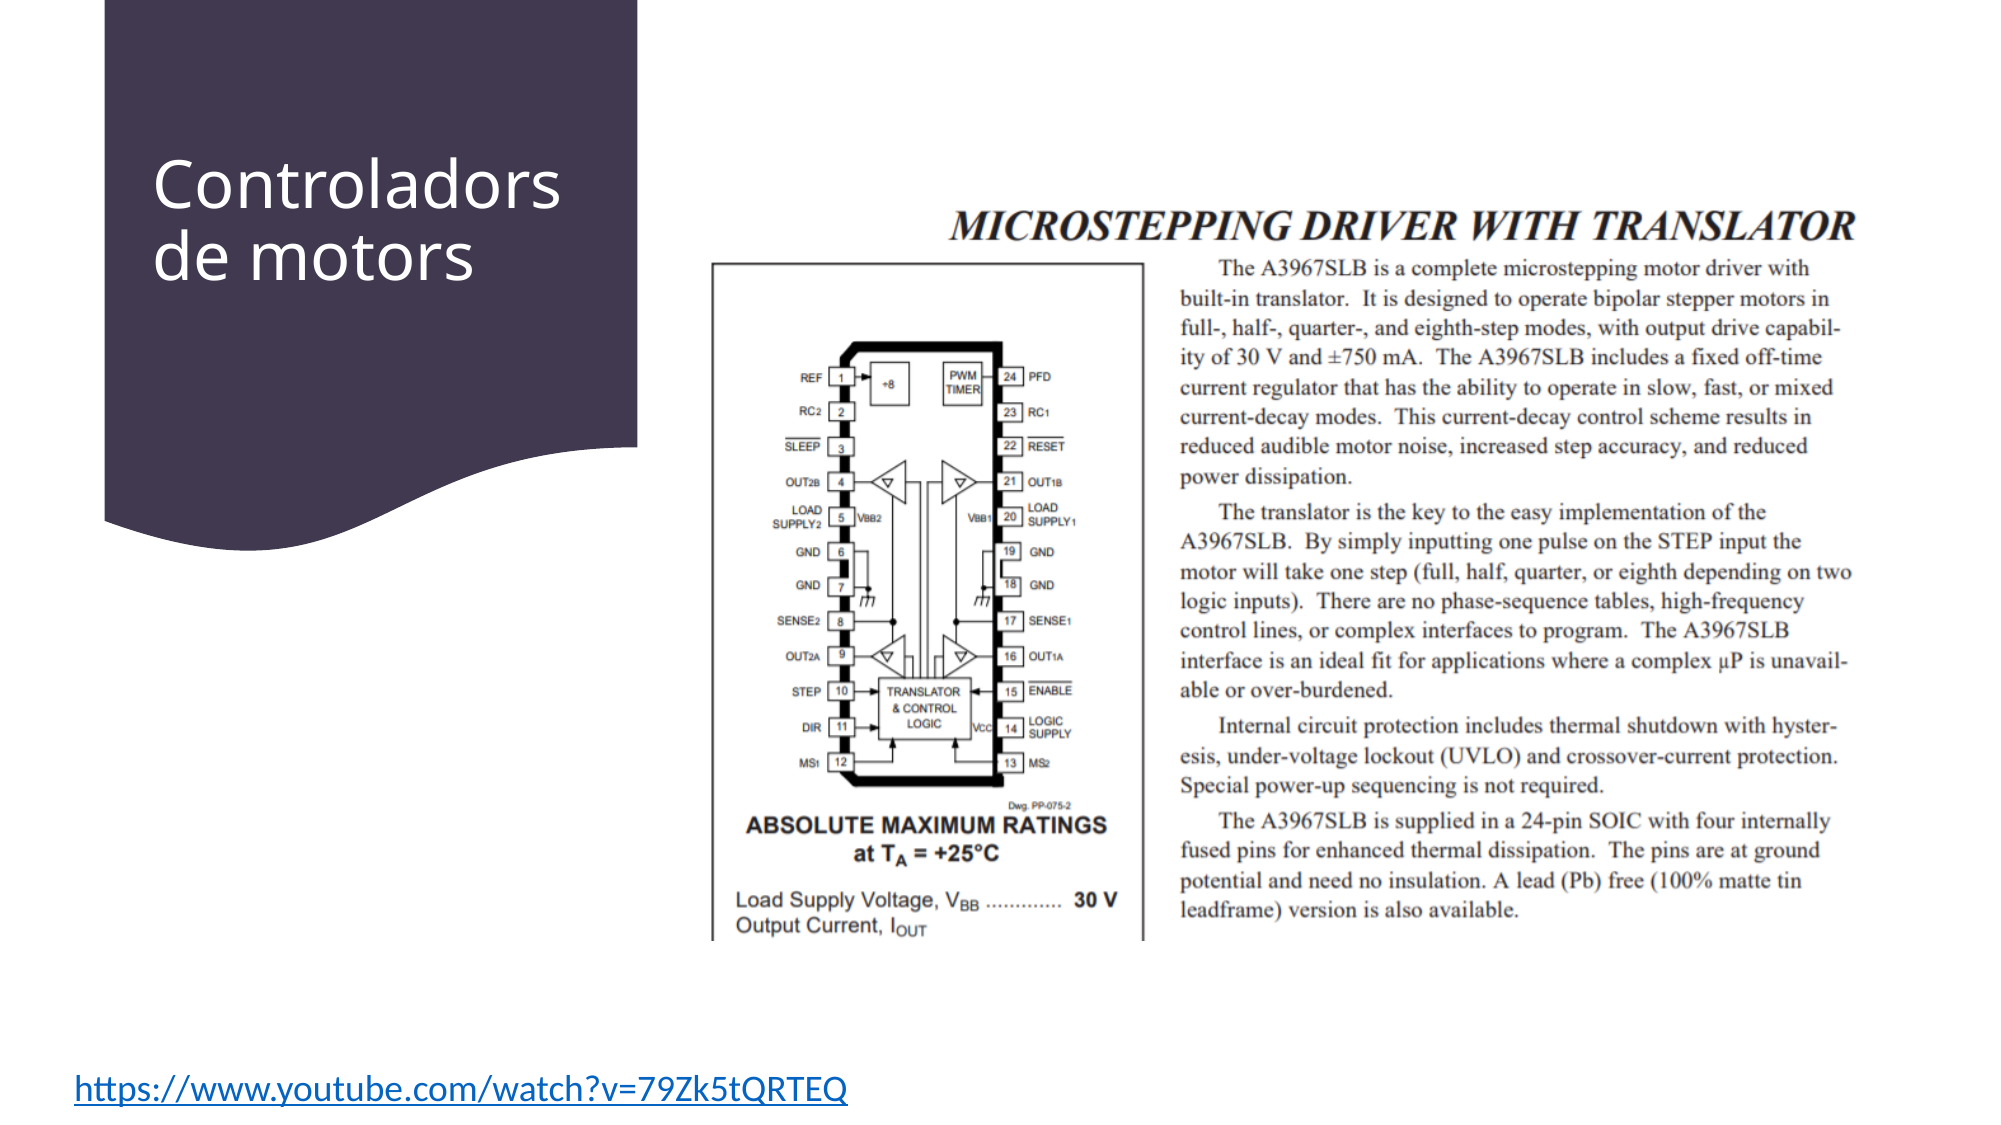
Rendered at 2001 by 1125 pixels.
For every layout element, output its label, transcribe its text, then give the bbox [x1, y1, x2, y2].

text_box https://www.youtube.com/watch?v=79Zk5tQRTEQ [59, 1056, 864, 1117]
picture [690, 184, 1896, 941]
text_box [103, 0, 639, 552]
title Controladors de motors [137, 28, 604, 417]
